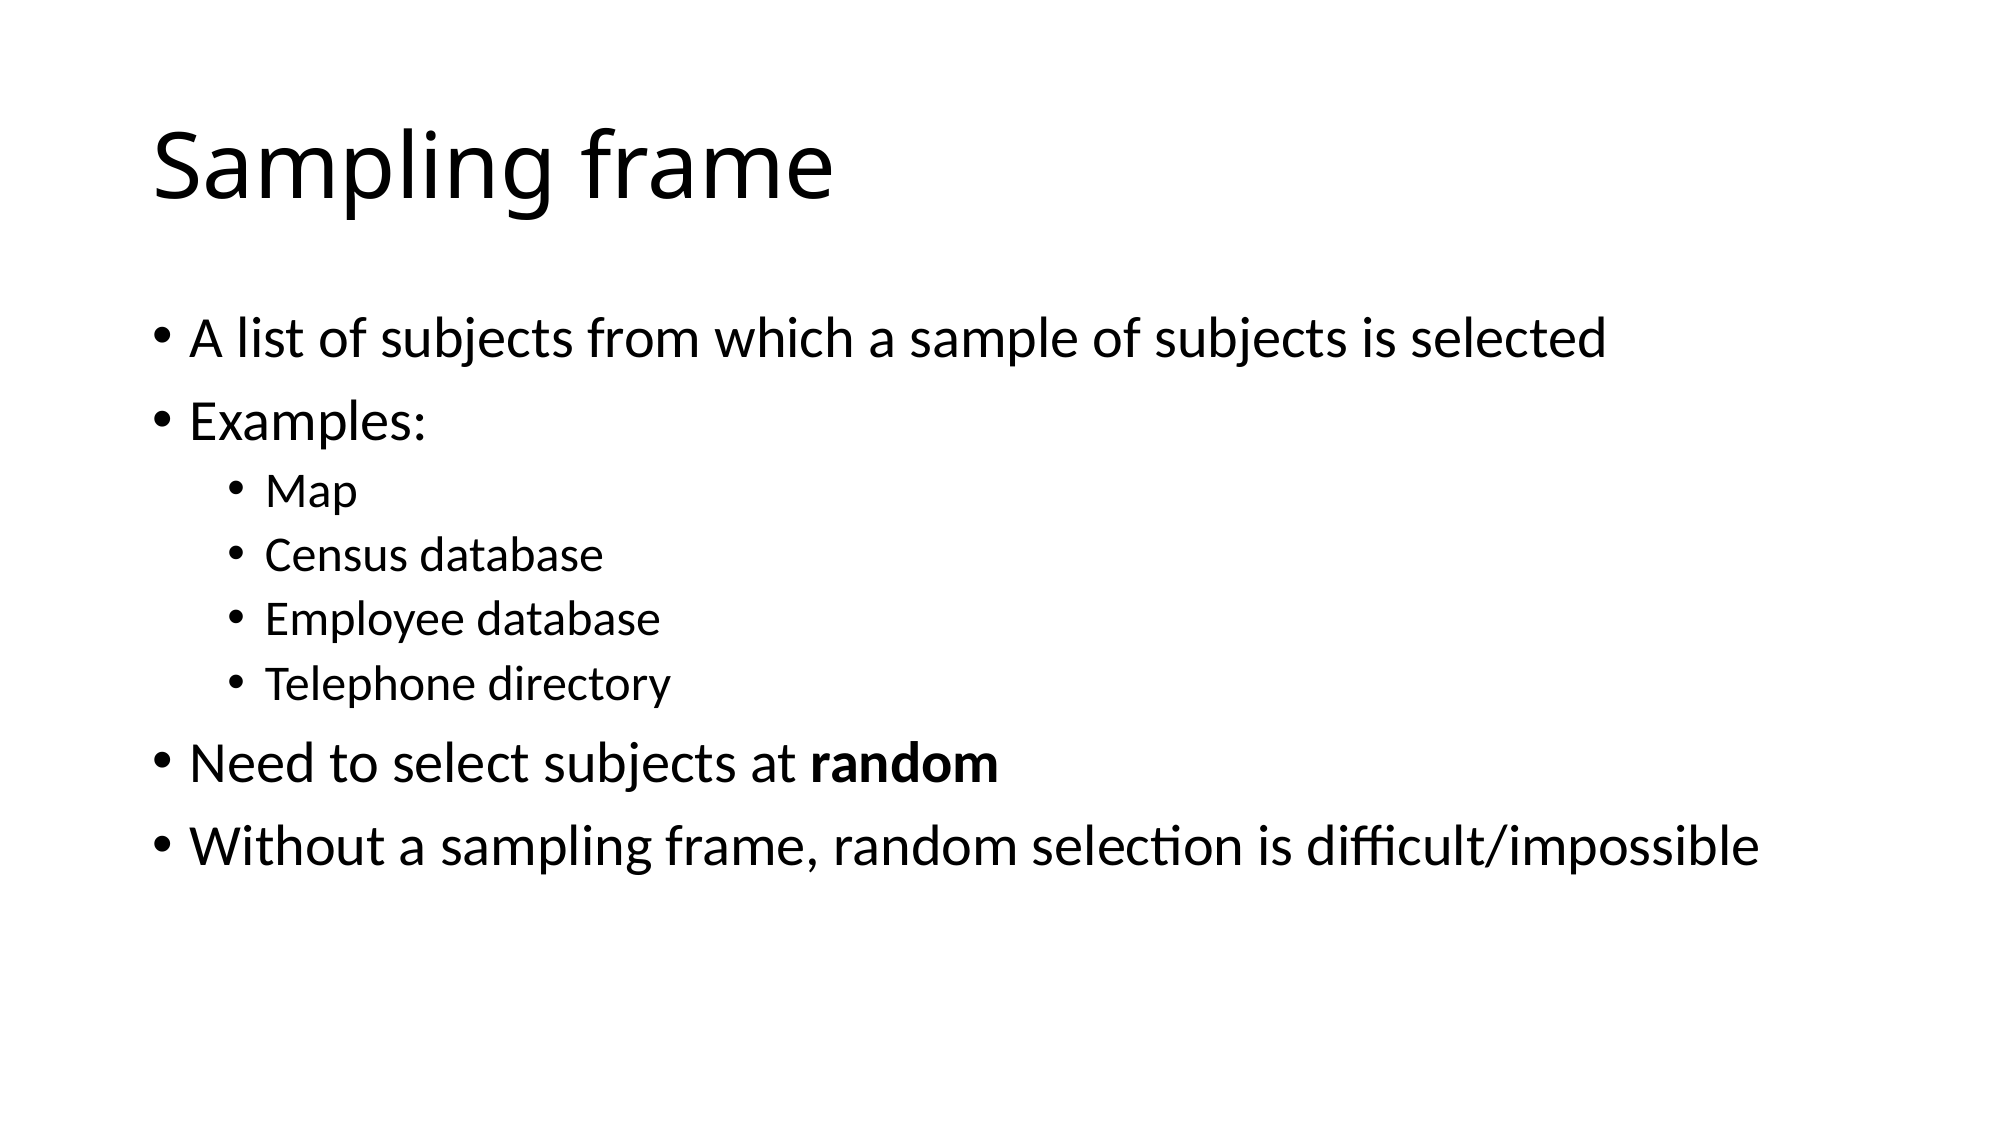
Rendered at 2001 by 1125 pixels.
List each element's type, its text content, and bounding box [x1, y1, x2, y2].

list A list of subjects from which a sample of subjects is selected Examples: Map Census database Employee database Telephone directory Need to select subjects at random Without a sampling frame, random selection is difficult/impossible [137, 299, 1863, 1014]
title Sampling frame [137, 59, 1863, 278]
